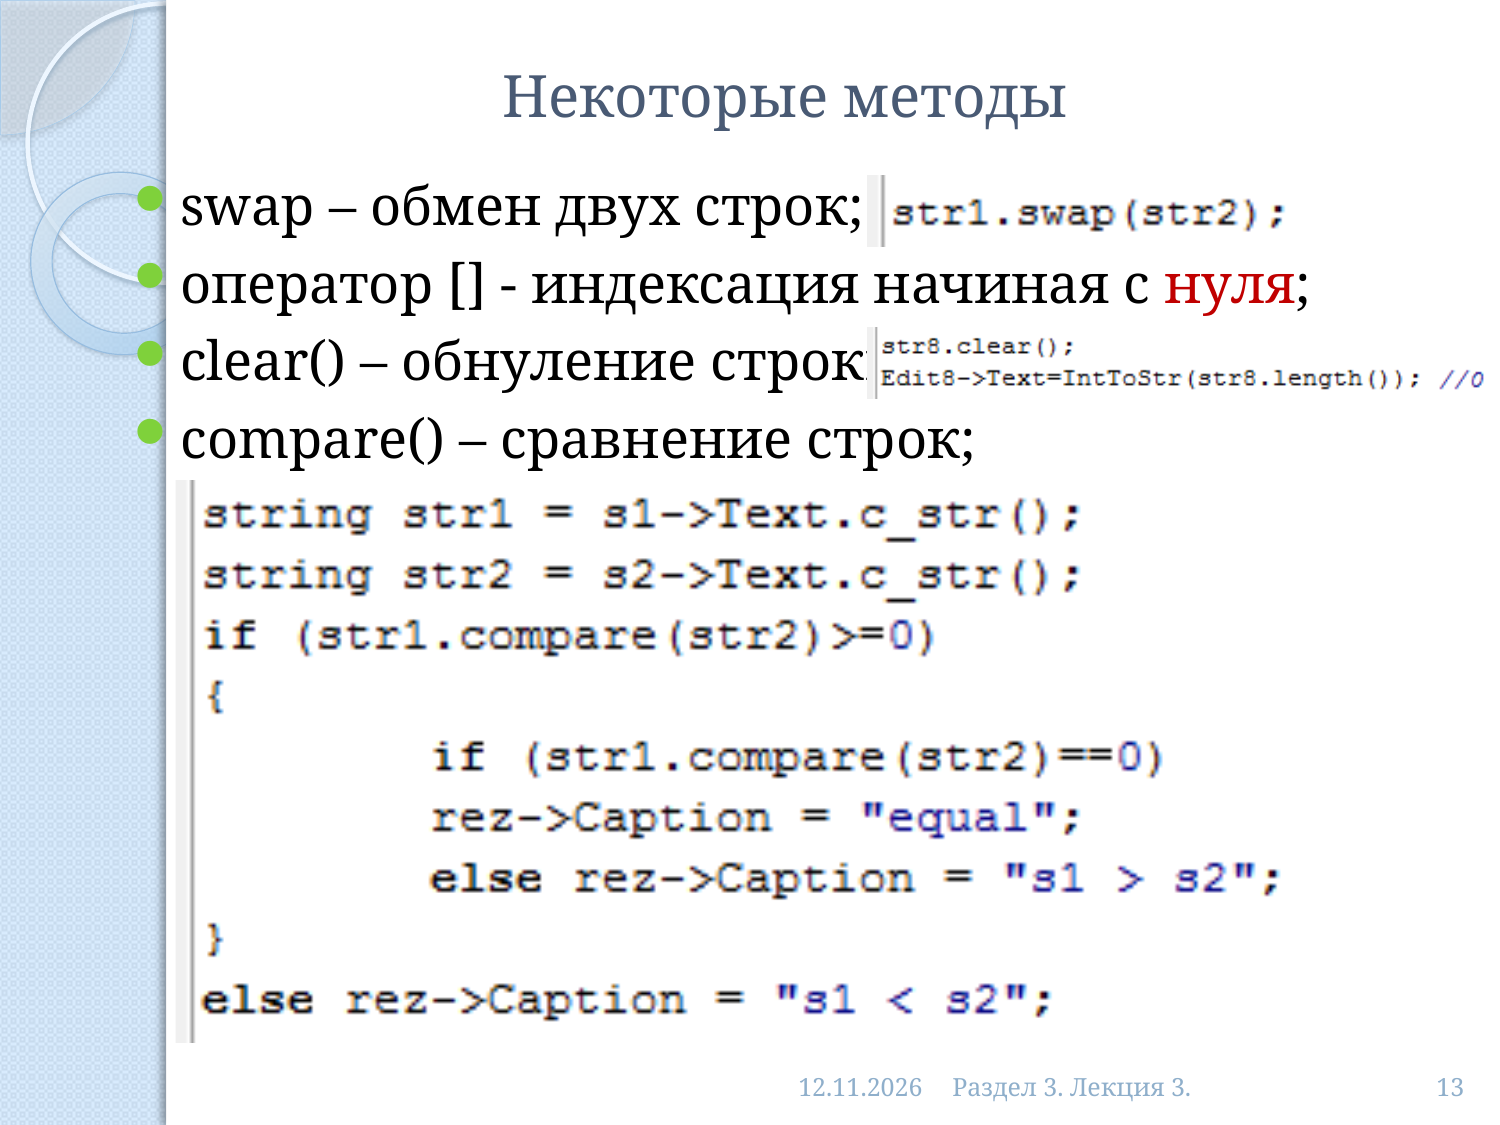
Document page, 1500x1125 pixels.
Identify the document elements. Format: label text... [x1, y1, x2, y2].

picture [866, 327, 1489, 399]
picture [175, 480, 1301, 1044]
title Некоторые методы [46, 23, 1500, 164]
footer Раздел 3. Лекция 3. [938, 1067, 1413, 1113]
list swap – обмен двух строк; оператор [] - индексация начиная с нуля; clear() – обнуление строки; сompare() – сравнение строк; [105, 164, 1466, 1067]
slide_number 13 [1413, 1034, 1488, 1113]
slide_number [587, 1055, 938, 1113]
picture [866, 175, 1337, 247]
